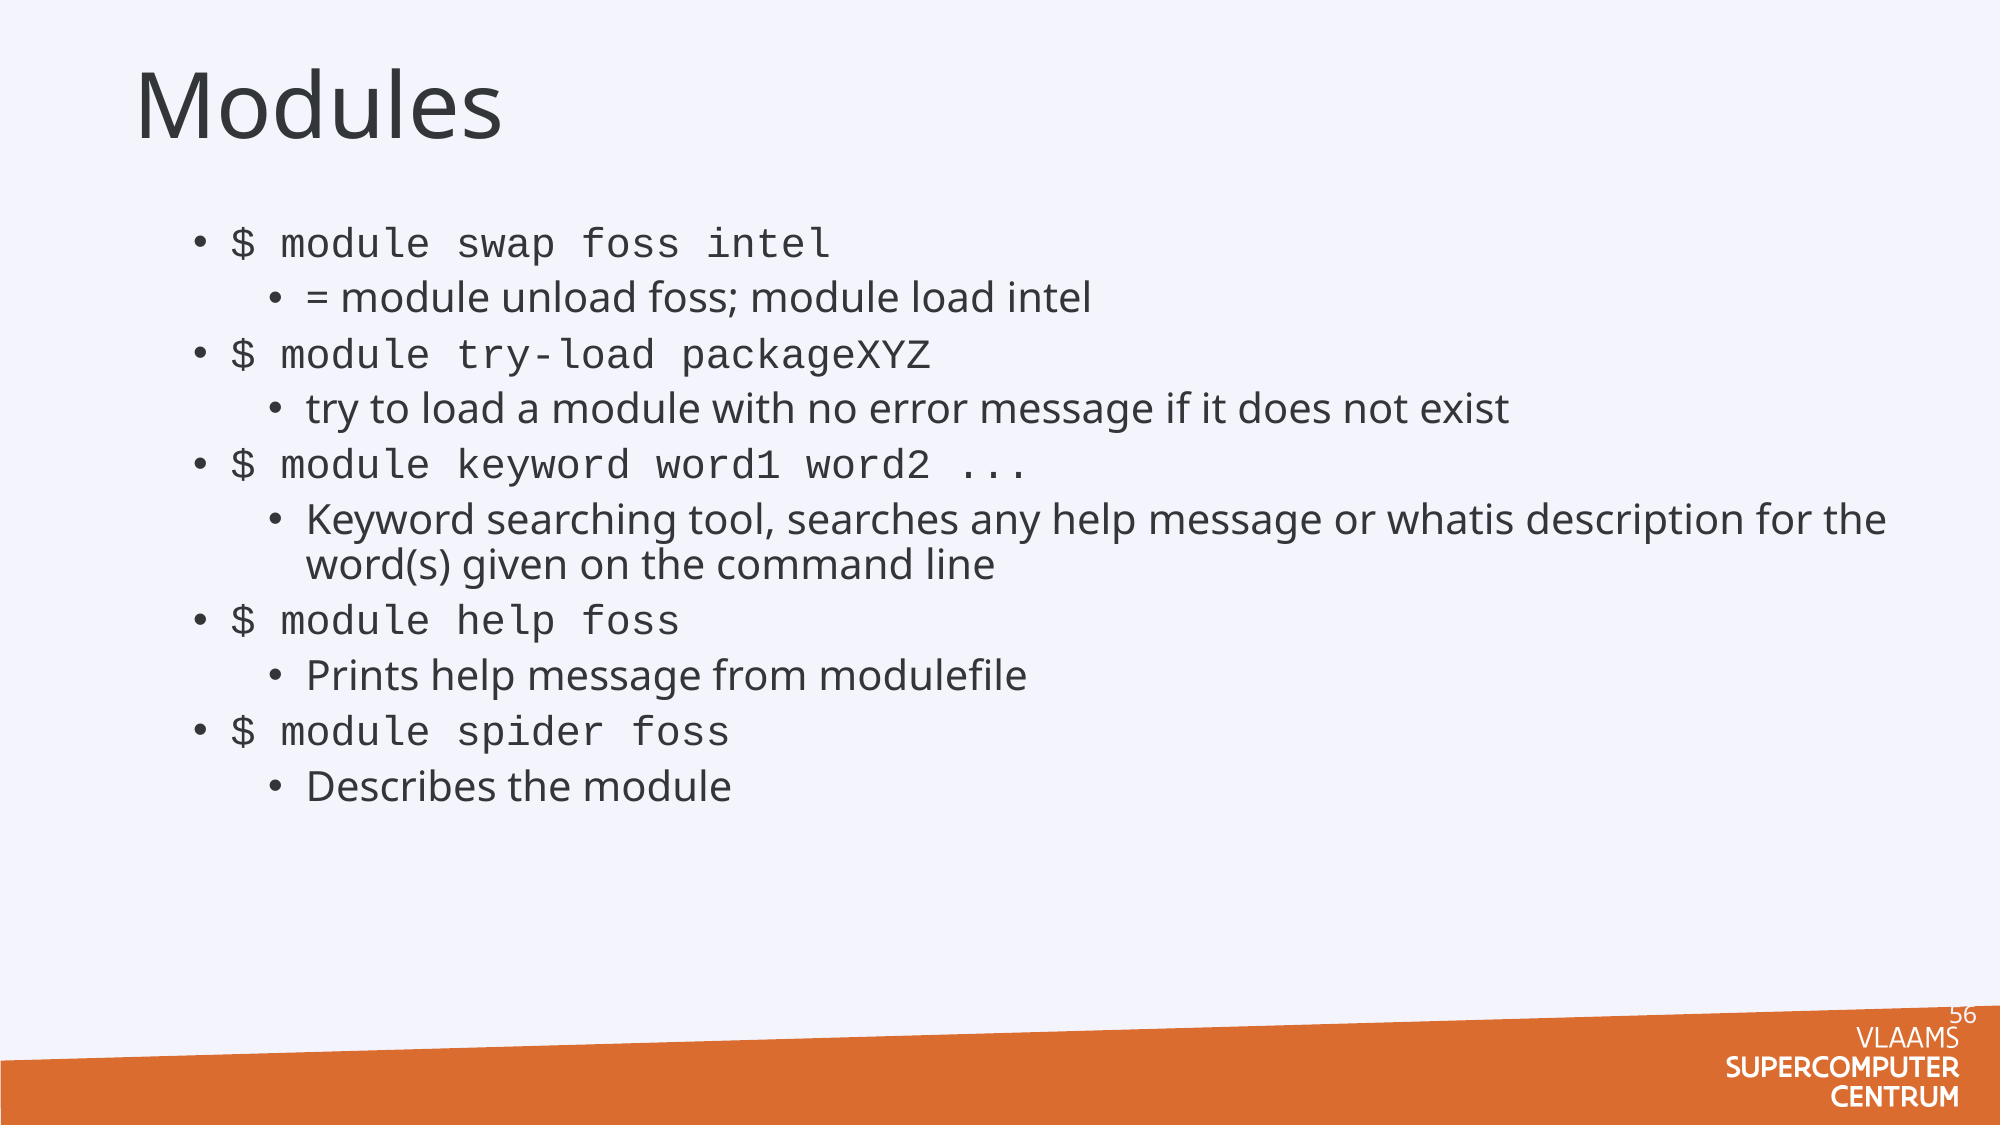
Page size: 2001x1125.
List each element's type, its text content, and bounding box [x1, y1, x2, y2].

slide_number 56 [1787, 992, 1993, 1040]
picture [1725, 1021, 1960, 1117]
title Modules [118, 0, 1844, 218]
list $ module swap foss intel = module unload foss; module load intel $ module try-load packageXYZ try to load a module with no error message if it does not exist $ module keyword word1 word2 ... Keyword searching tool, searches any help message or whatis description for the word(s) given on the command line $ module help foss Prints help message from modulefile $ module spider foss Describes the module [118, 221, 1941, 948]
